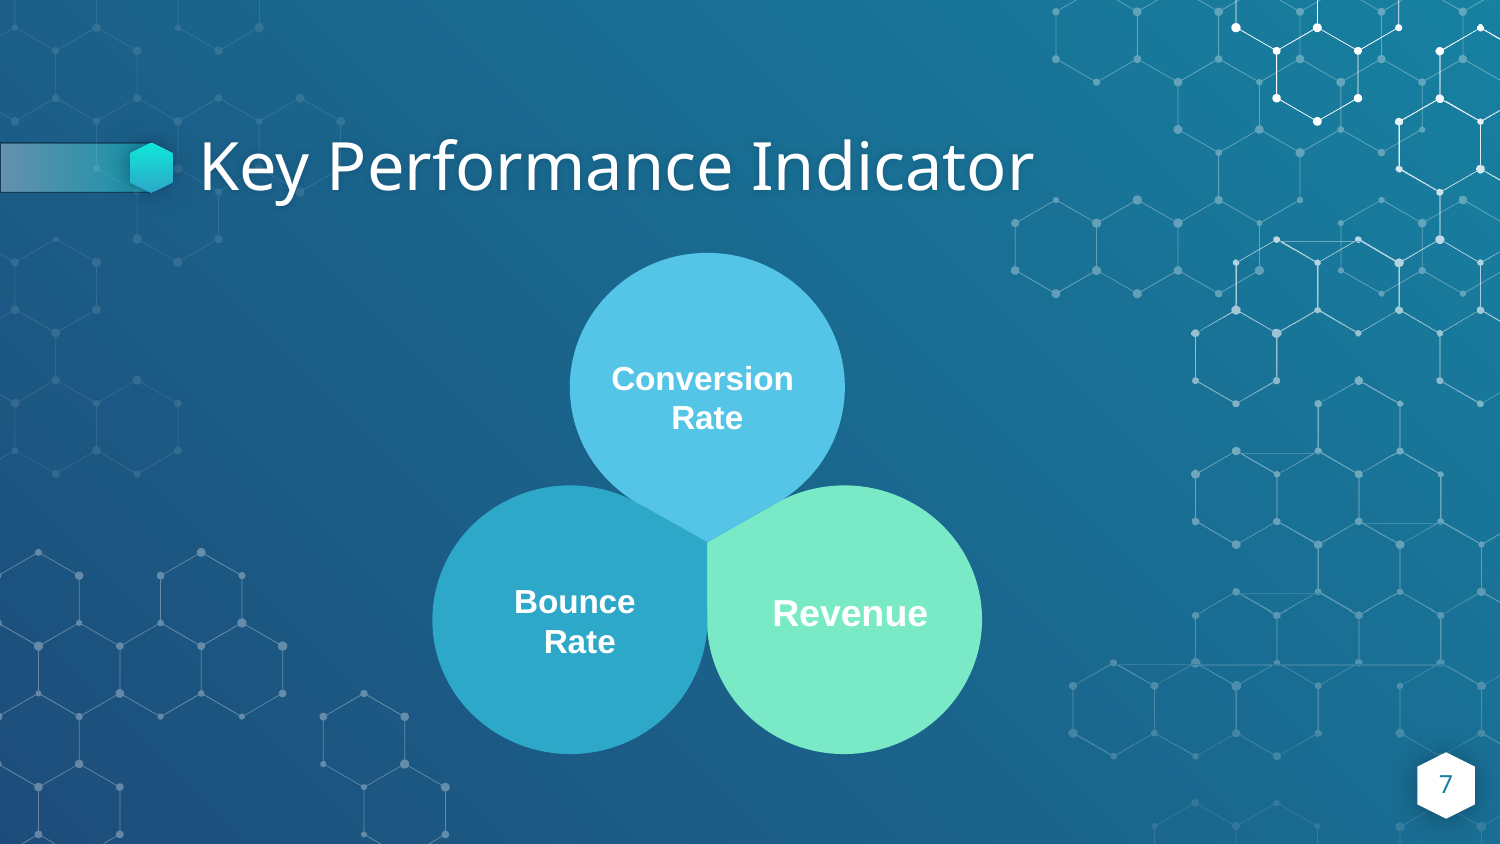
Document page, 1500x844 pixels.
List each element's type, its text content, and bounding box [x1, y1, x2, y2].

slide_number 7 [1417, 752, 1475, 819]
title Key Performance Indicator [198, 140, 1302, 198]
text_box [412, 252, 1003, 774]
